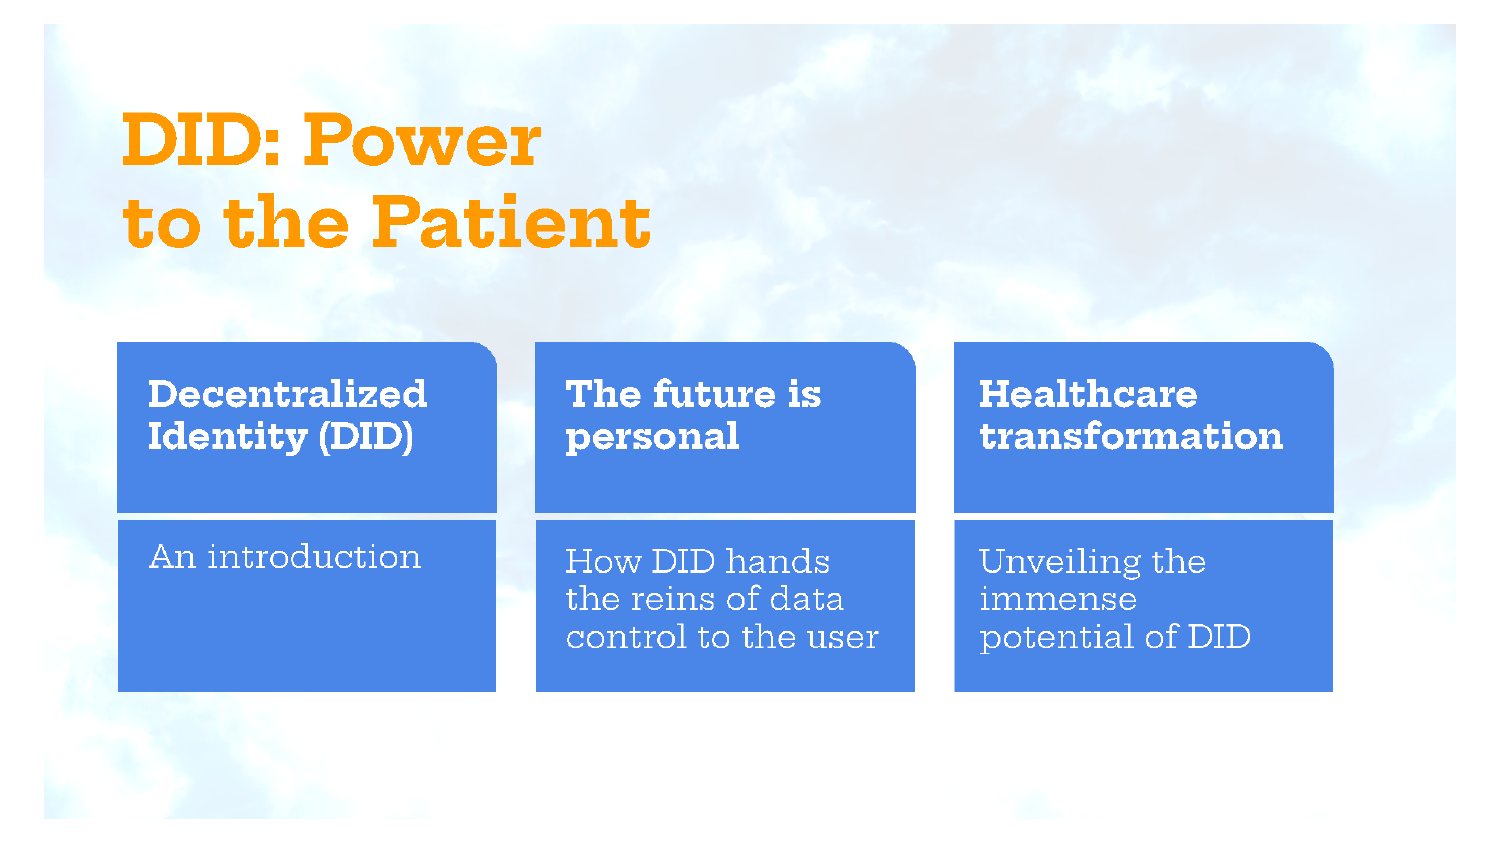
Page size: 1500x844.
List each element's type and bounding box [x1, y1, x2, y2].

picture [44, 24, 1456, 819]
